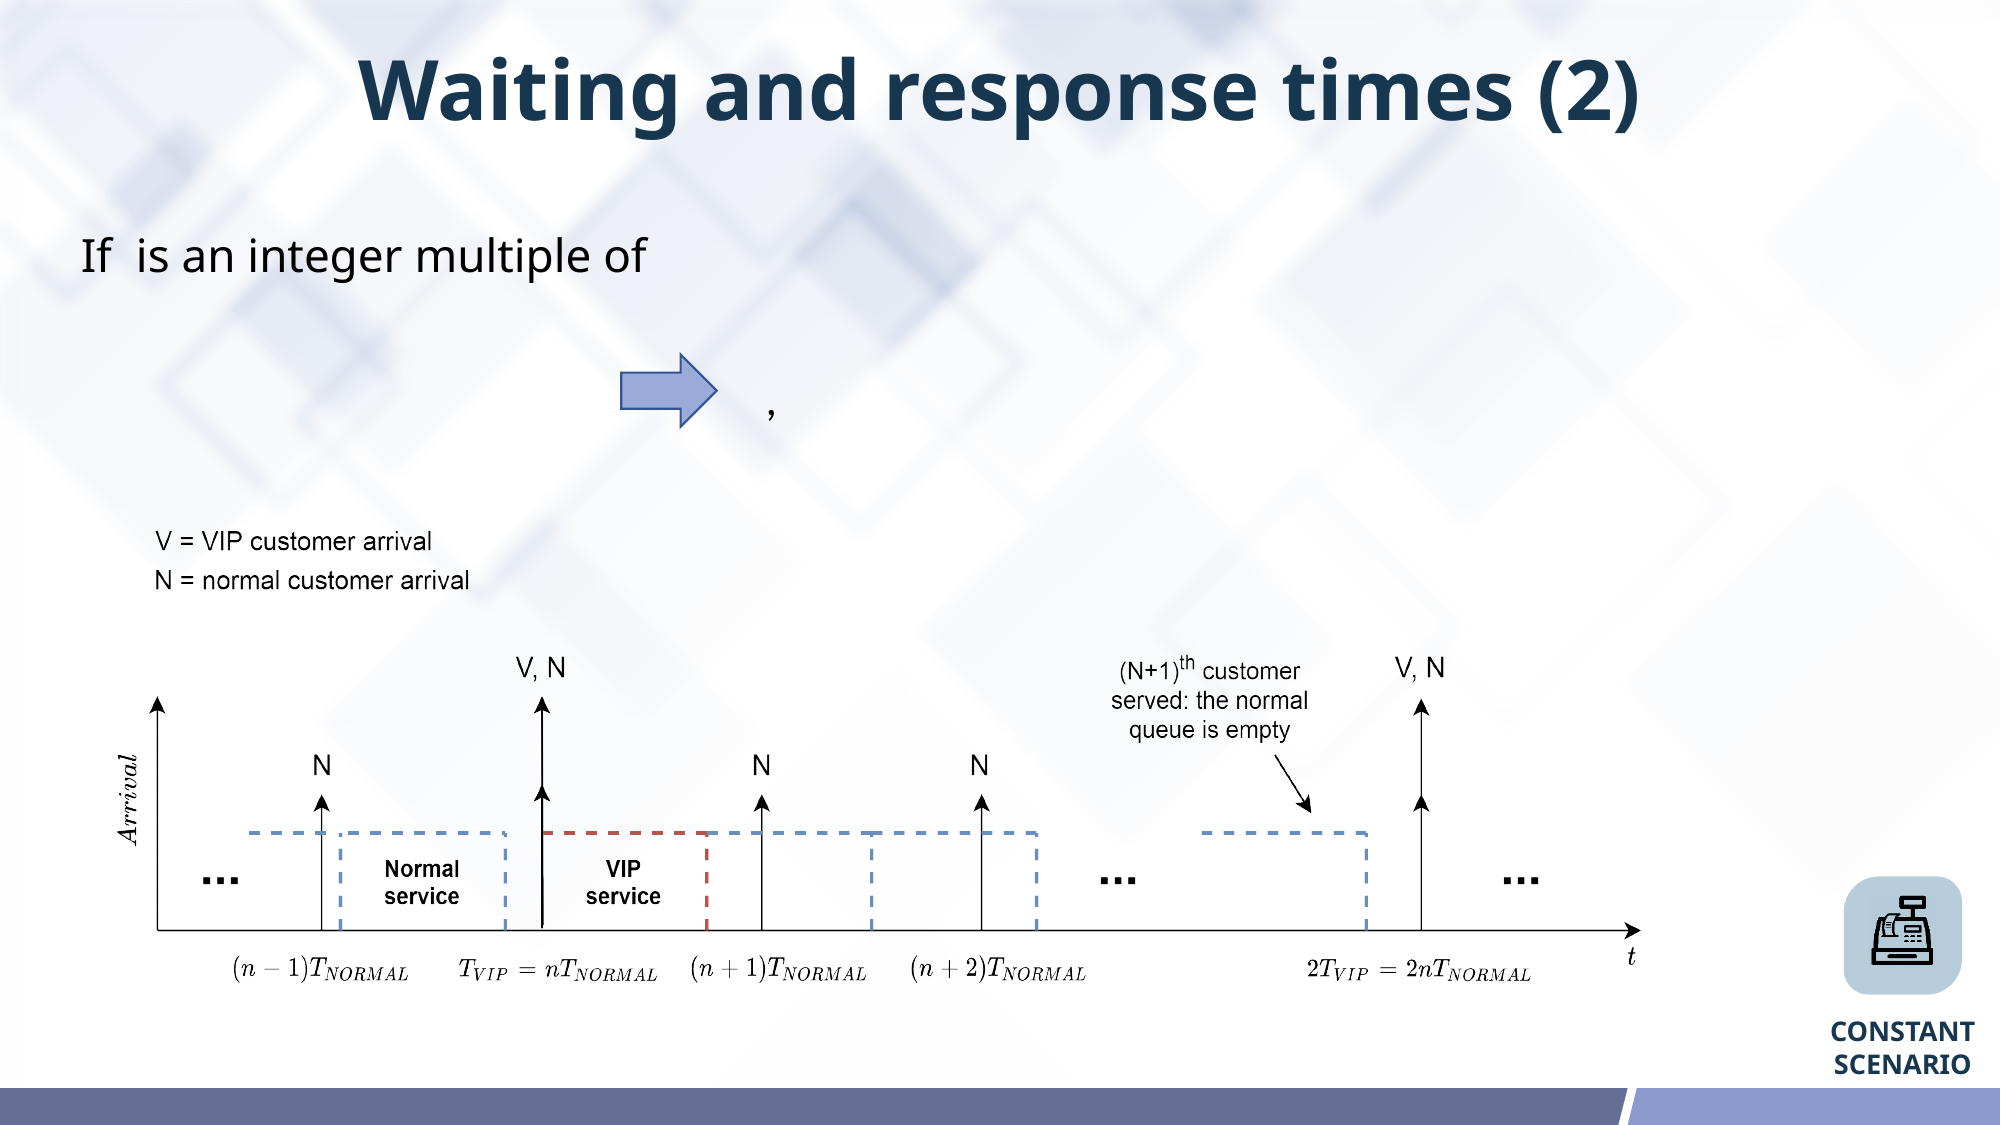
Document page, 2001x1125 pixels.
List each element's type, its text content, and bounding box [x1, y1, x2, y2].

text_box Waiting and response times (2) [0, 29, 2000, 145]
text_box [66, 219, 1752, 442]
picture [82, 518, 1661, 991]
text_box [0, 1088, 2000, 1125]
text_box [1787, 876, 2000, 1089]
